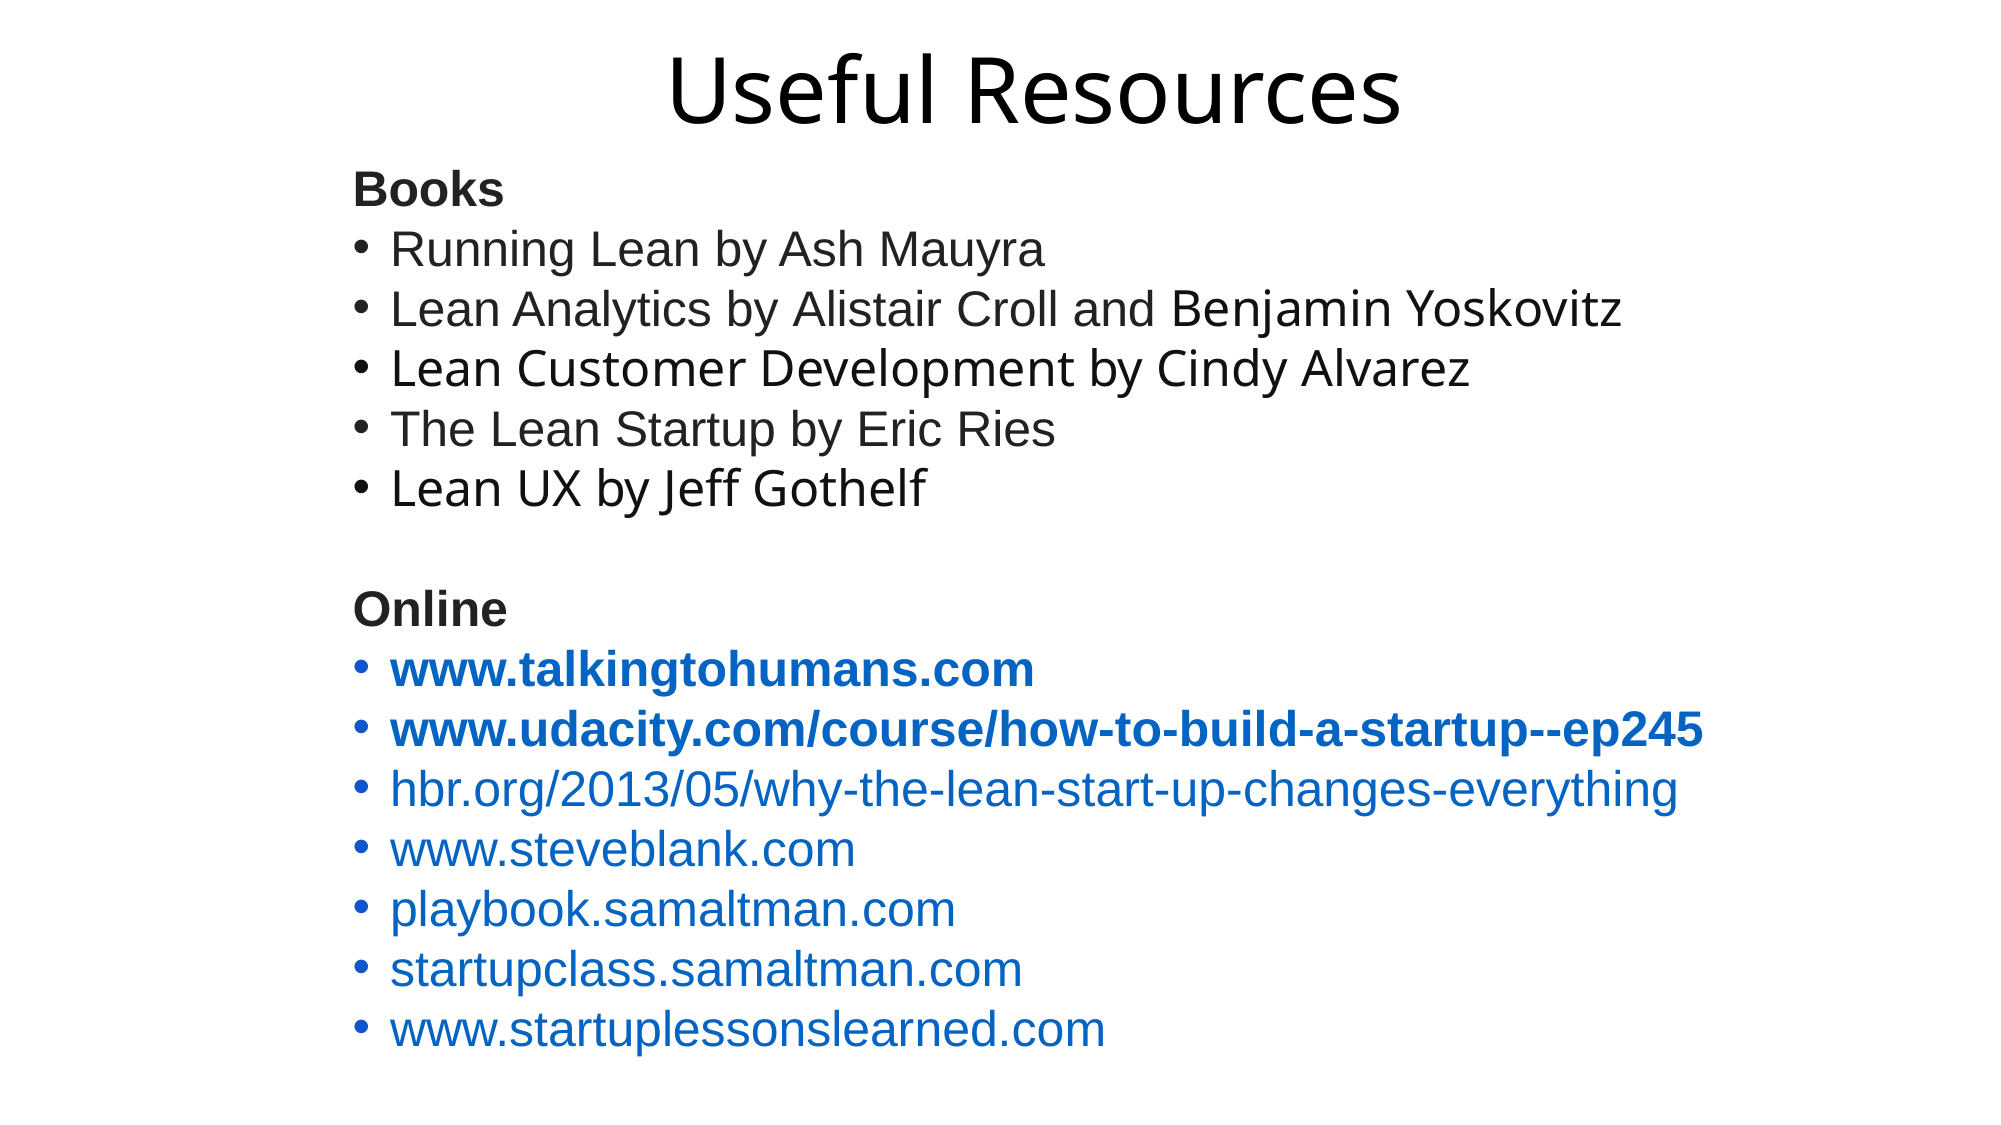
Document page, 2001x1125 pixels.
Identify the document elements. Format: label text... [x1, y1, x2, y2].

title Useful Resources [94, 0, 1975, 189]
list Books Running Lean by Ash Mauyra Lean Analytics by Alistair Croll and Benjamin Yoskovitz Lean Customer Development by Cindy Alvarez The Lean Startup by Eric Ries Lean UX by Jeff Gothelf Online www.talkingtohumans.com www.udacity.com/course/how-to-build-a-startup--ep245 hbr.org/2013/05/why-the-lean-start-up-changes-everything www.steveblank.com playbook.samaltman.com startupclass.samaltman.com www.startuplessonslearned.com [337, 189, 1732, 1109]
